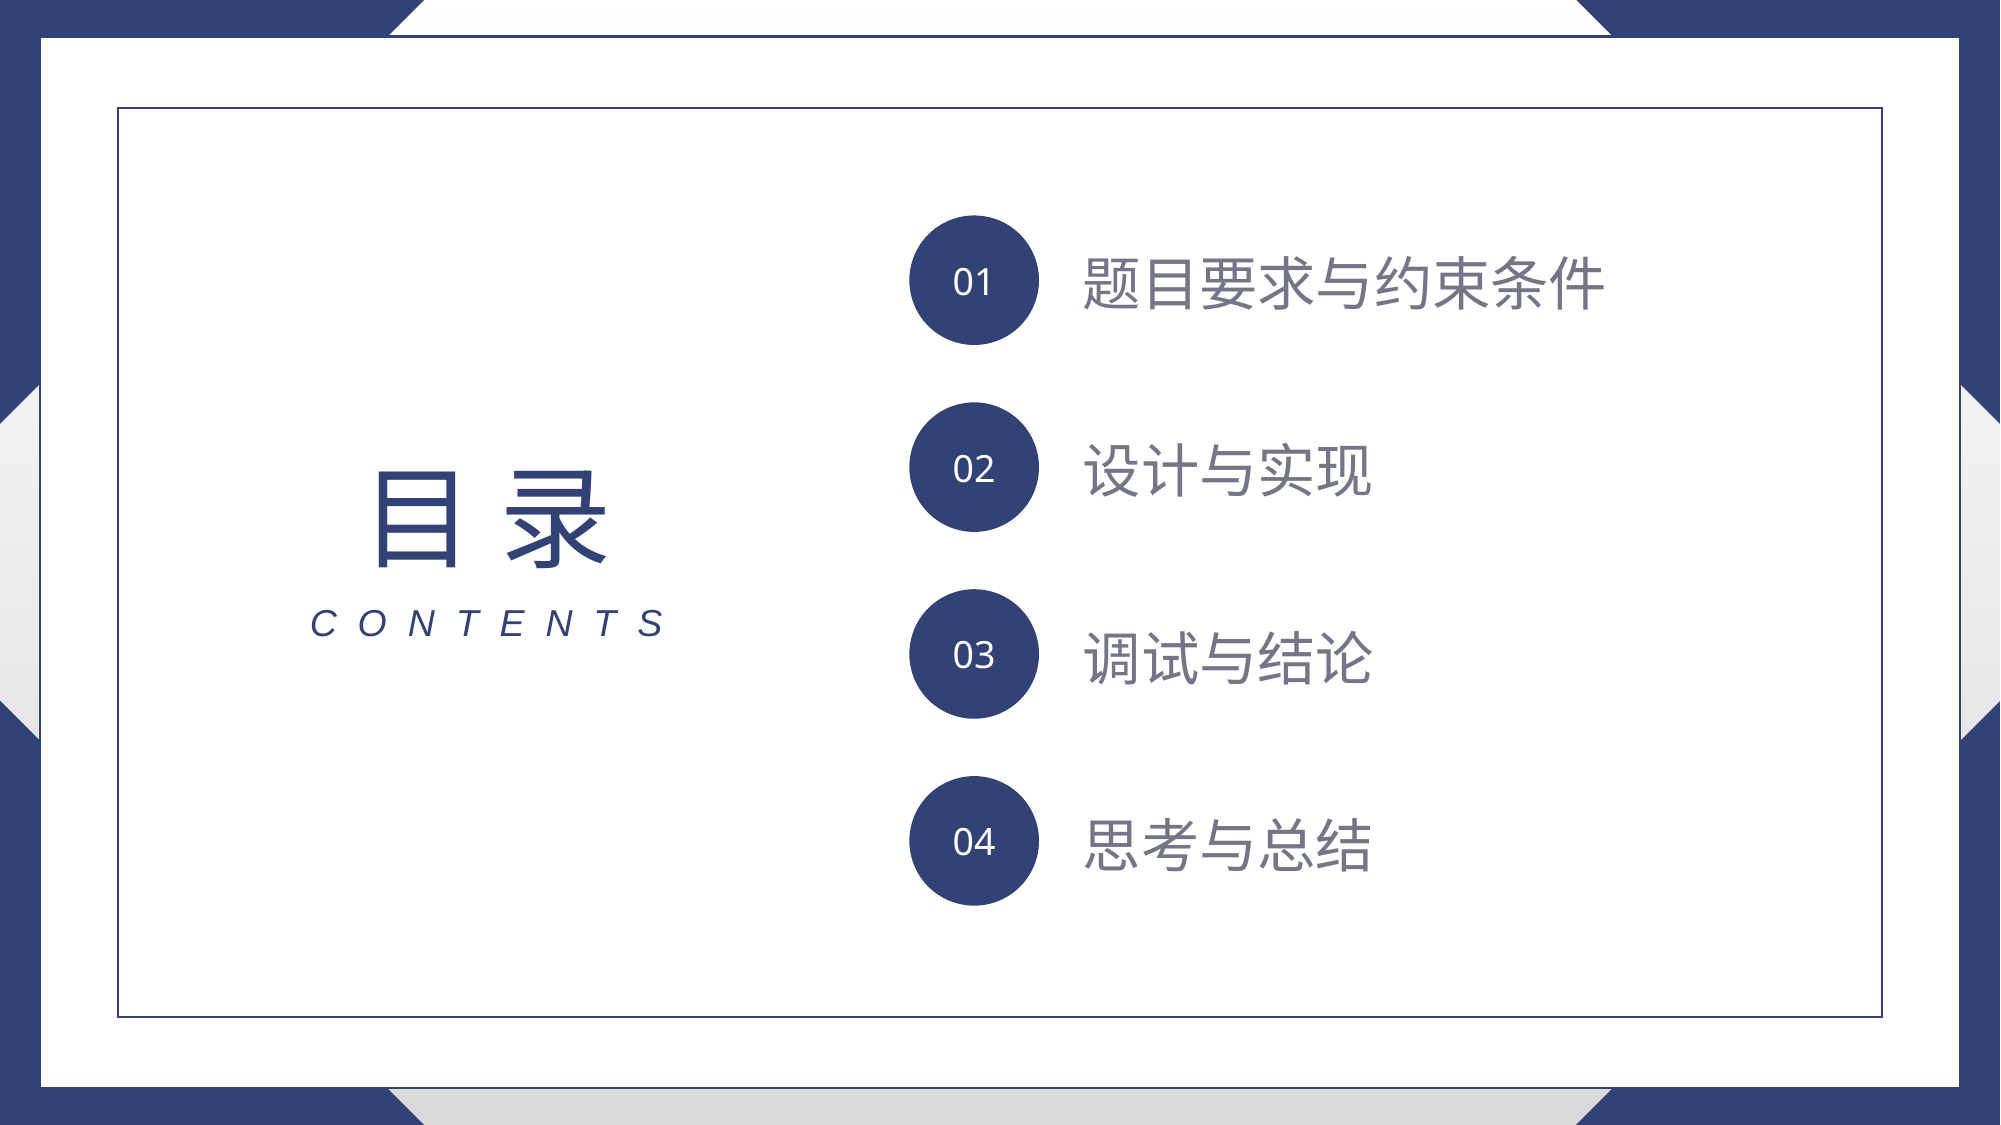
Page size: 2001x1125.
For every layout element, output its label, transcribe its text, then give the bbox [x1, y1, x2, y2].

text_box C O N T E N T S [266, 591, 707, 651]
text_box [39, 35, 1961, 1089]
text_box 思考与总结 [1068, 801, 1547, 887]
text_box [1574, 0, 2000, 426]
text_box [0, 0, 426, 426]
text_box [1574, 699, 2000, 1125]
text_box [0, 699, 426, 1125]
text_box 02 [908, 401, 1041, 533]
text_box 设计与实现 [1068, 426, 1547, 511]
text_box 04 [908, 775, 1041, 907]
text_box [117, 107, 1883, 1018]
text_box 目 录 [310, 439, 663, 590]
text_box 03 [908, 588, 1041, 720]
text_box 调试与结论 [1068, 615, 1547, 700]
text_box 01 [908, 214, 1041, 347]
text_box 题目要求与约束条件 [1068, 239, 1821, 324]
